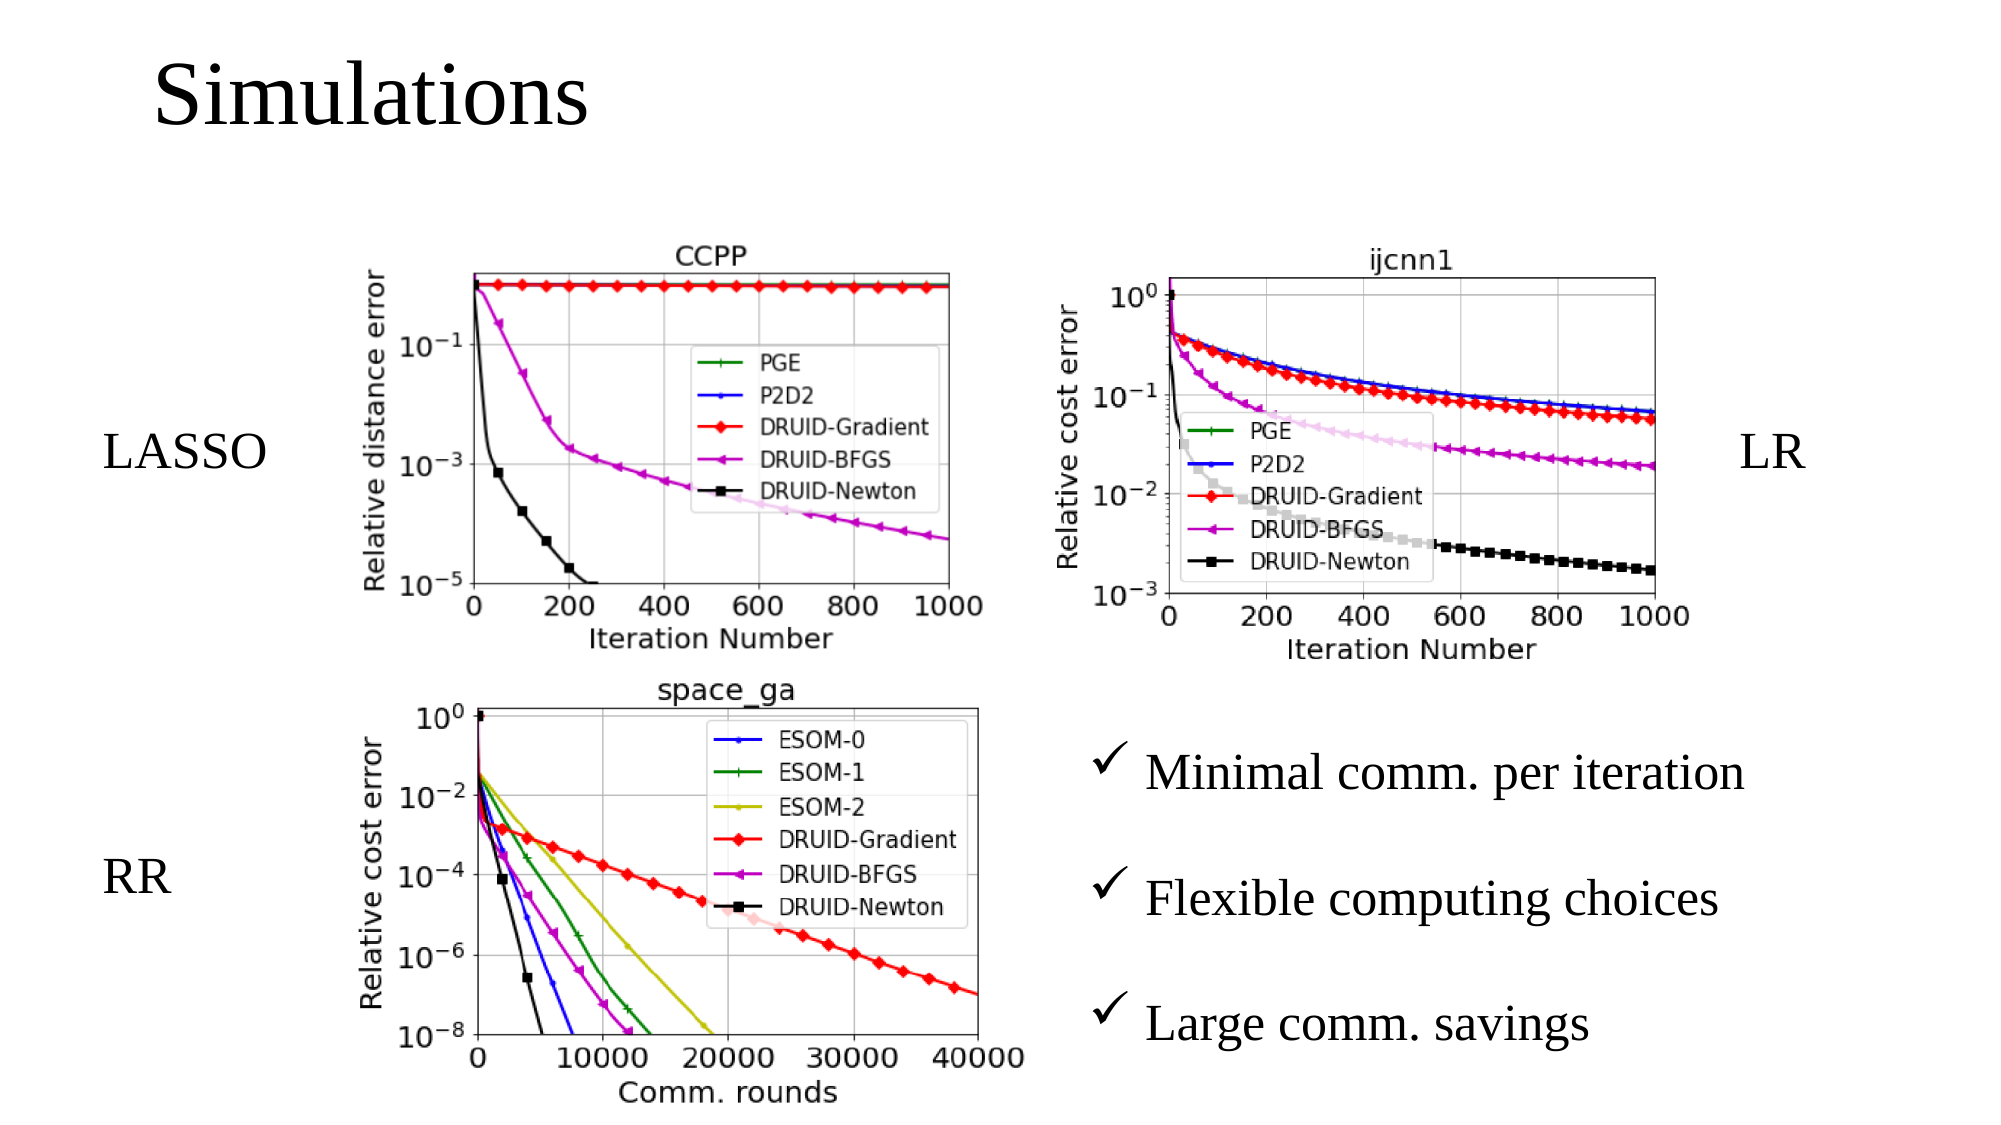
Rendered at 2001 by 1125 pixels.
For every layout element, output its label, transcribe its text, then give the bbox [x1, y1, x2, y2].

text_box RR [87, 833, 187, 911]
text_box LASSO [87, 409, 283, 487]
text_box Minimal comm. per iteration Flexible computing choices Large comm. savings [1074, 668, 1761, 1121]
text_box LR [1724, 409, 1821, 487]
picture [345, 223, 1717, 1124]
title Simulations [137, 38, 1863, 256]
